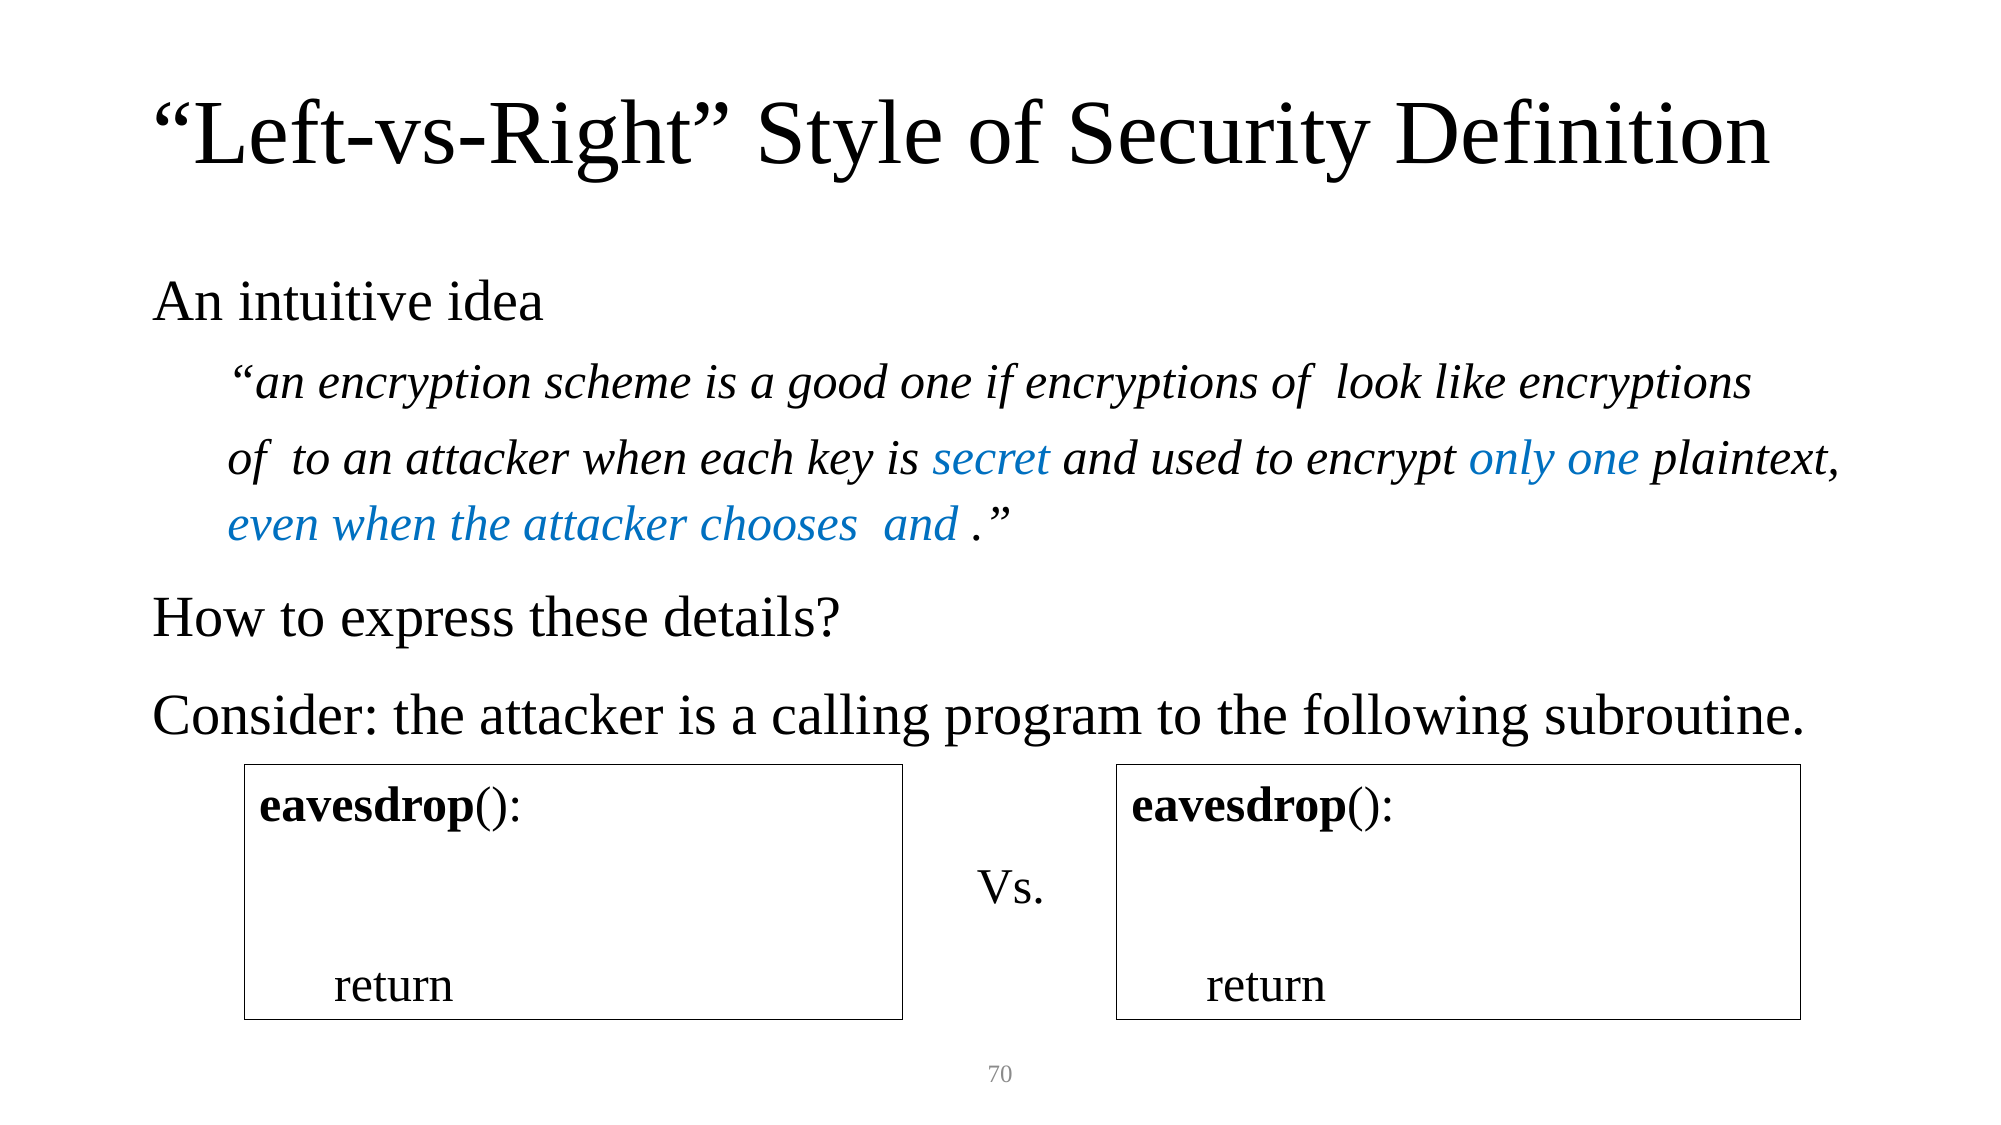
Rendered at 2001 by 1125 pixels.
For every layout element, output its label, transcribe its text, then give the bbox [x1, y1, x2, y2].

text_box Vs. [938, 846, 1083, 922]
title “Left-vs-Right” Style of Security Definition [137, 59, 1863, 209]
slide_number 70 [938, 1042, 1062, 1103]
